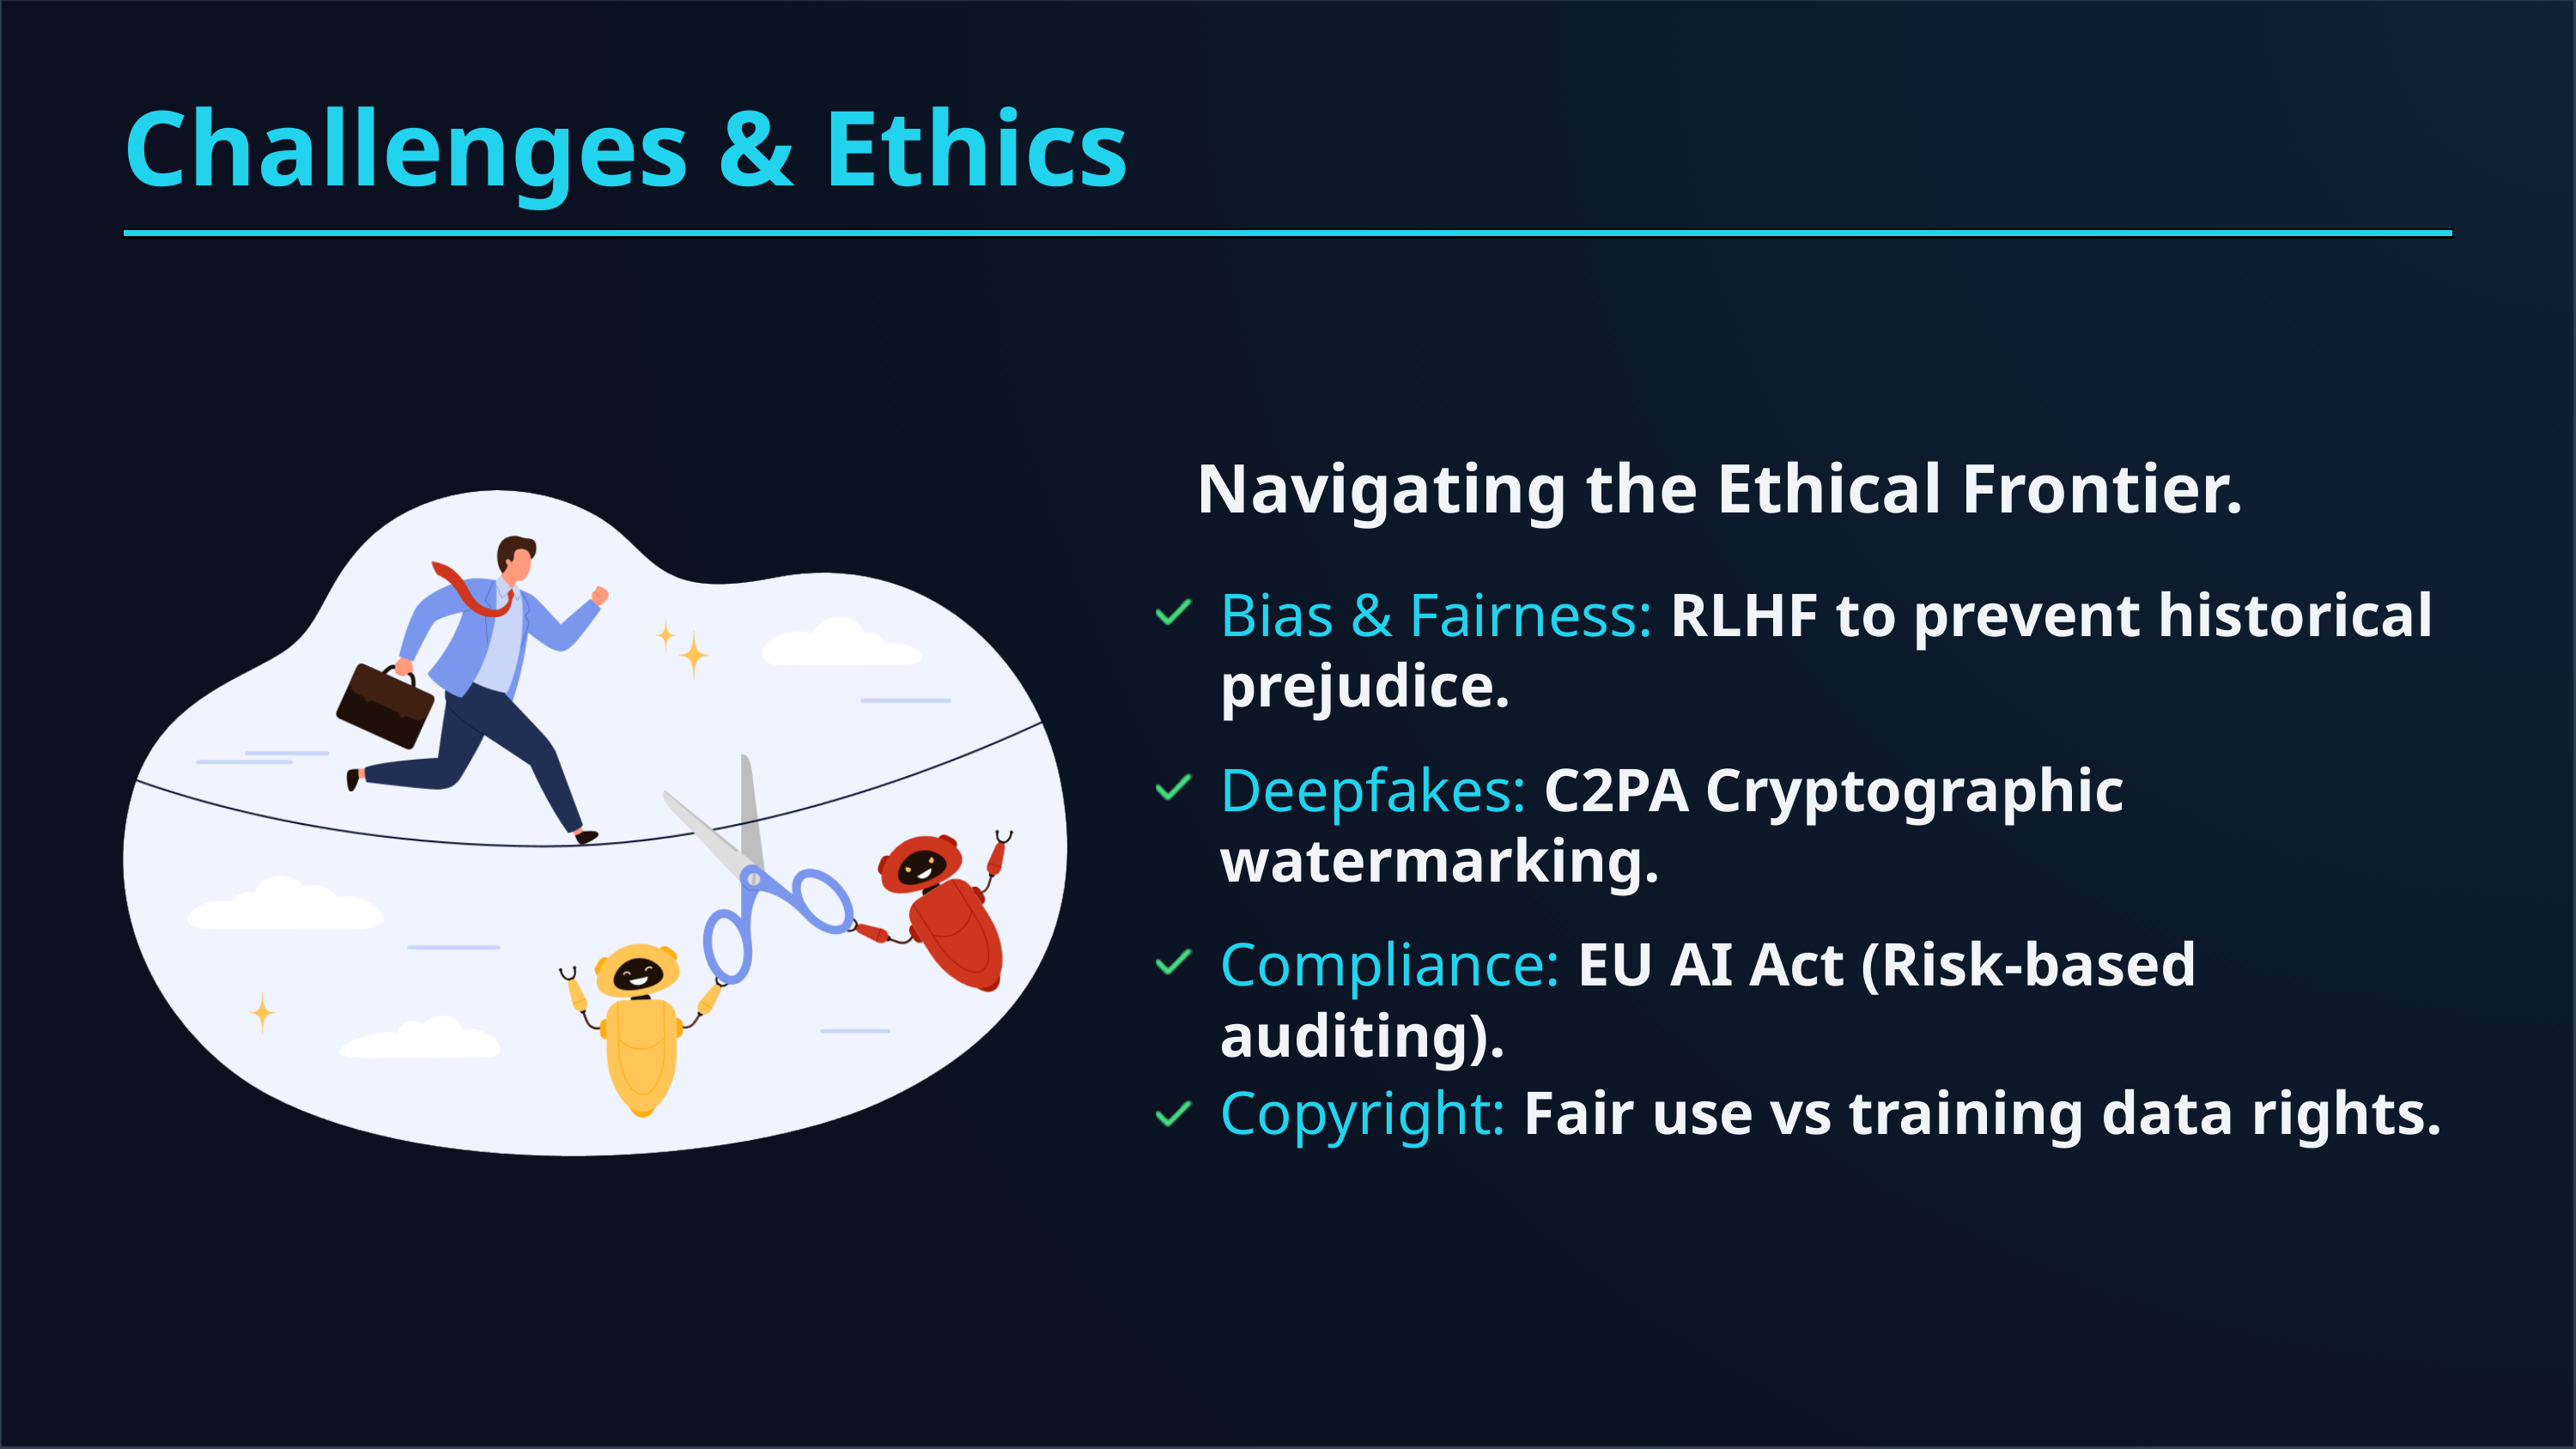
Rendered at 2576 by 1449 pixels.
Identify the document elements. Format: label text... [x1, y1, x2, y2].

text_box Deepfakes: C2PA Cryptographic watermarking. [1219, 752, 2453, 894]
text_box [1156, 591, 1193, 634]
text_box Compliance: EU AI Act (Risk-based auditing). [1219, 927, 2453, 1070]
text_box Navigating the Ethical Frontier. [1195, 446, 2516, 526]
text_box [1156, 941, 1193, 985]
text_box [1156, 766, 1193, 809]
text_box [122, 228, 2454, 238]
text_box Bias & Fairness: RLHF to prevent historical prejudice. [1219, 577, 2453, 719]
text_box [122, 490, 1068, 1156]
text_box Copyright: Fair use vs training data rights. [1219, 1075, 2453, 1146]
text_box [1156, 1093, 1193, 1136]
text_box Challenges & Ethics [122, 82, 1309, 208]
text_box [0, 0, 2576, 1449]
